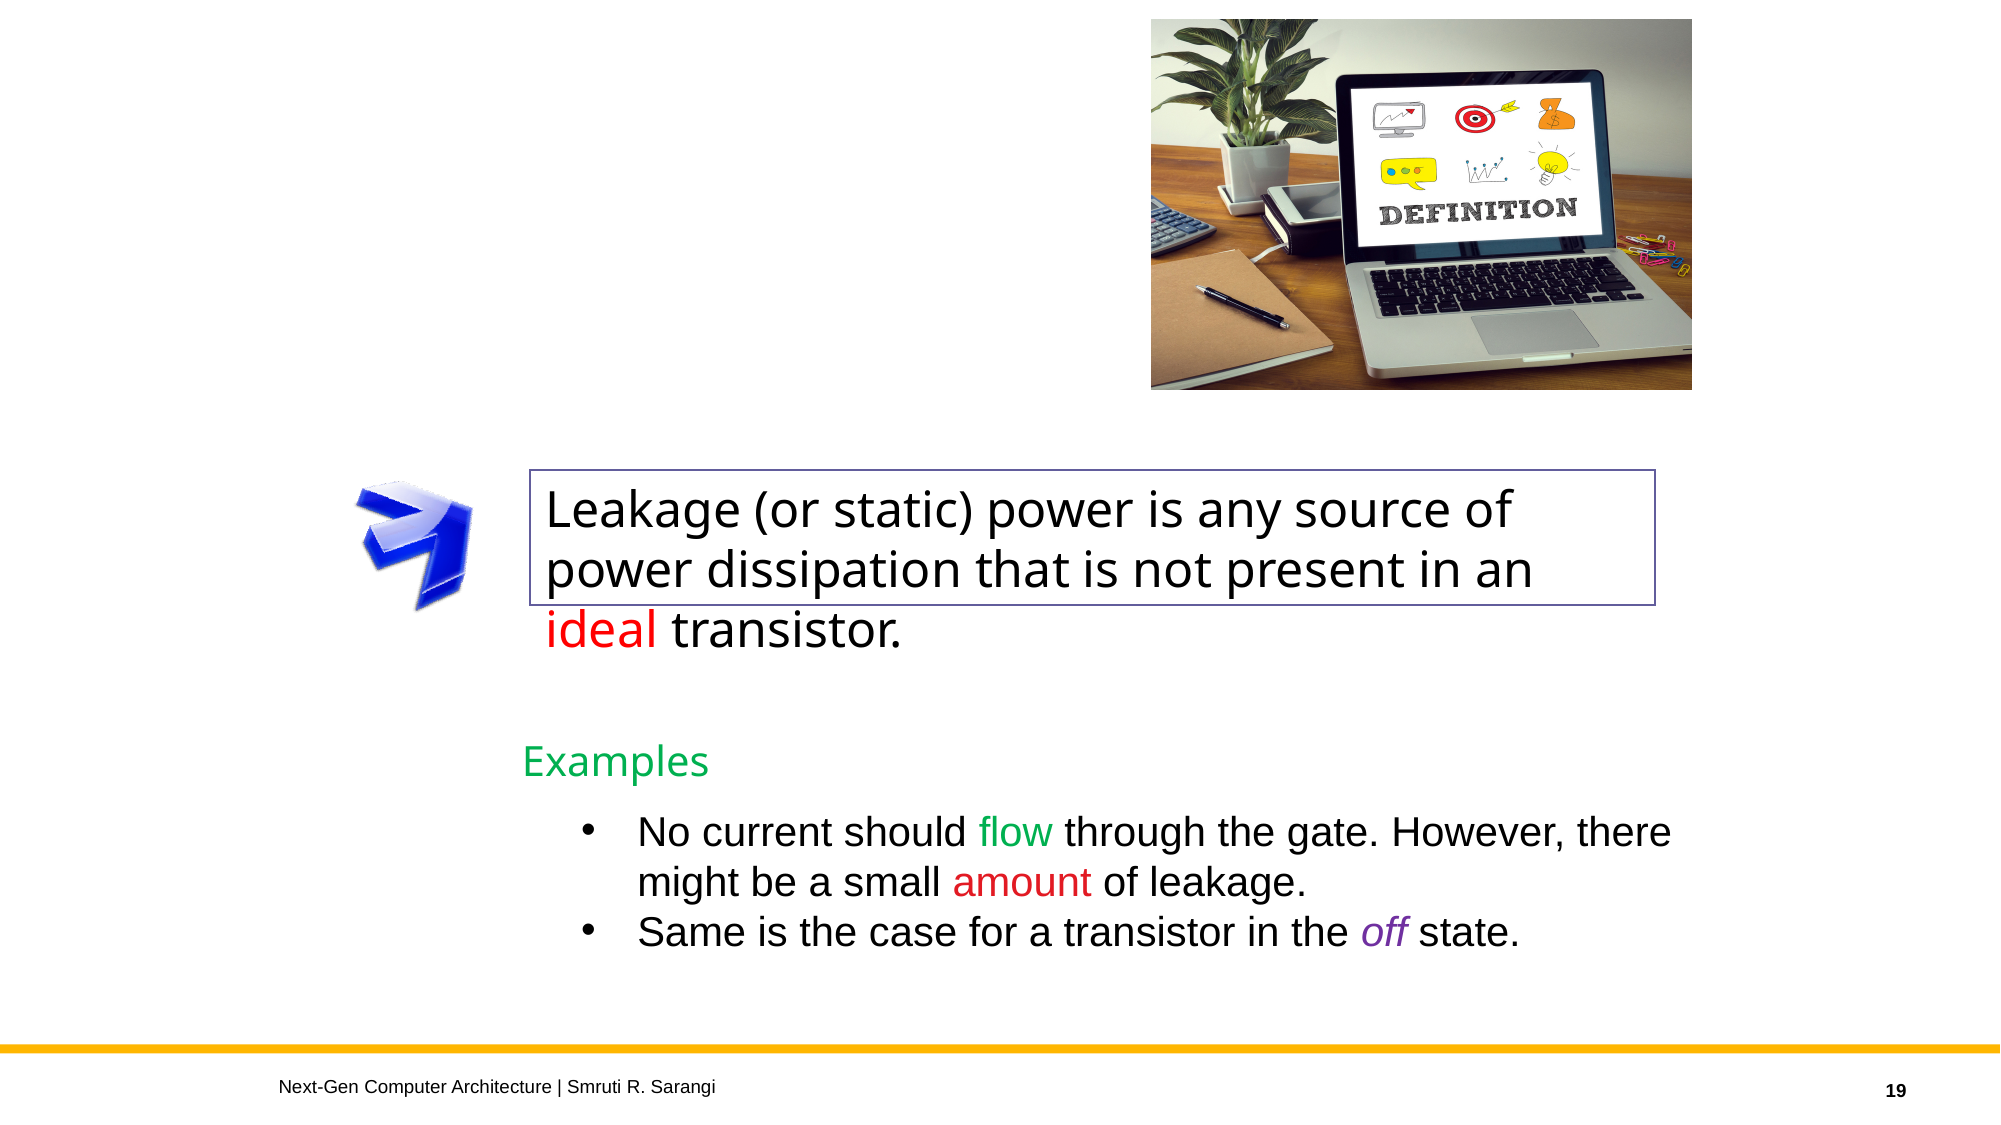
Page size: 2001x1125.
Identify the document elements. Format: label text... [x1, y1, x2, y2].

footer Next-Gen Computer Architecture | Smruti R. Sarangi [263, 1067, 1464, 1105]
slide_number 19 [1711, 1071, 1922, 1109]
text_box No current should flow through the gate. However, there might be a small amount of leakage. Same is the case for a transistor in the off state. [566, 796, 1688, 962]
picture [309, 428, 509, 628]
picture [1151, 19, 1692, 390]
list Leakage (or static) power is any source of power dissipation that is not present in an ideal transistor. [529, 469, 1656, 606]
text_box Examples [507, 726, 725, 792]
